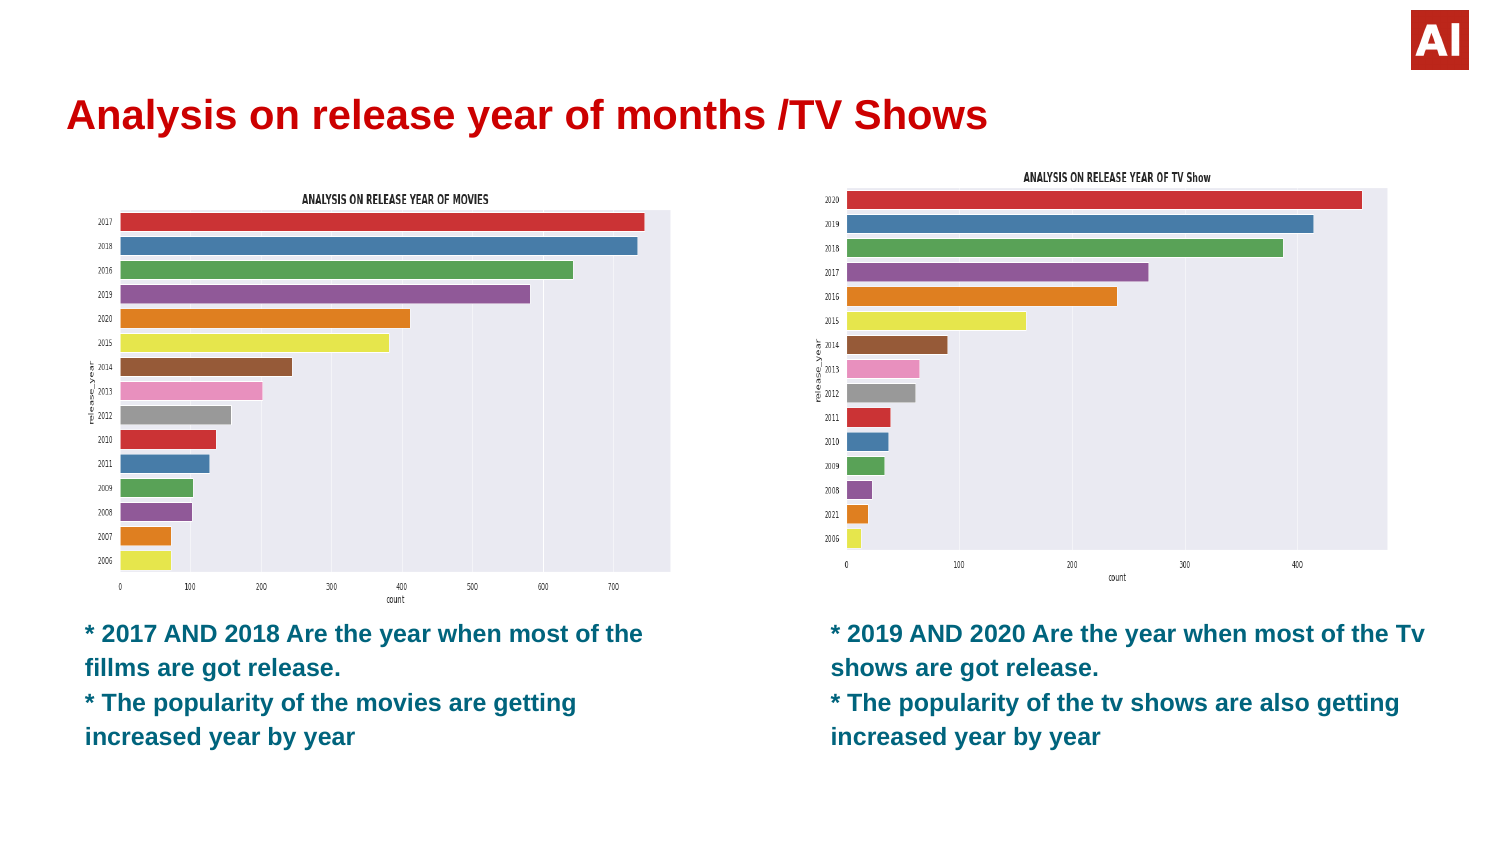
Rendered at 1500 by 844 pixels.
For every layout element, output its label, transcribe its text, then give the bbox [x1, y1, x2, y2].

picture [84, 188, 675, 611]
picture [1411, 10, 1469, 70]
title Analysis on release year of months /TV Shows [51, 72, 1449, 167]
list * 2019 AND 2020 Are the year when most of the Tv shows are got release. * The popularity of the tv shows are also getting increased year by year [792, 189, 1449, 750]
picture [811, 166, 1391, 589]
list * 2017 AND 2018 Are the year when most of the fillms are got release. * The popularity of the movies are getting increased year by year [51, 189, 708, 750]
